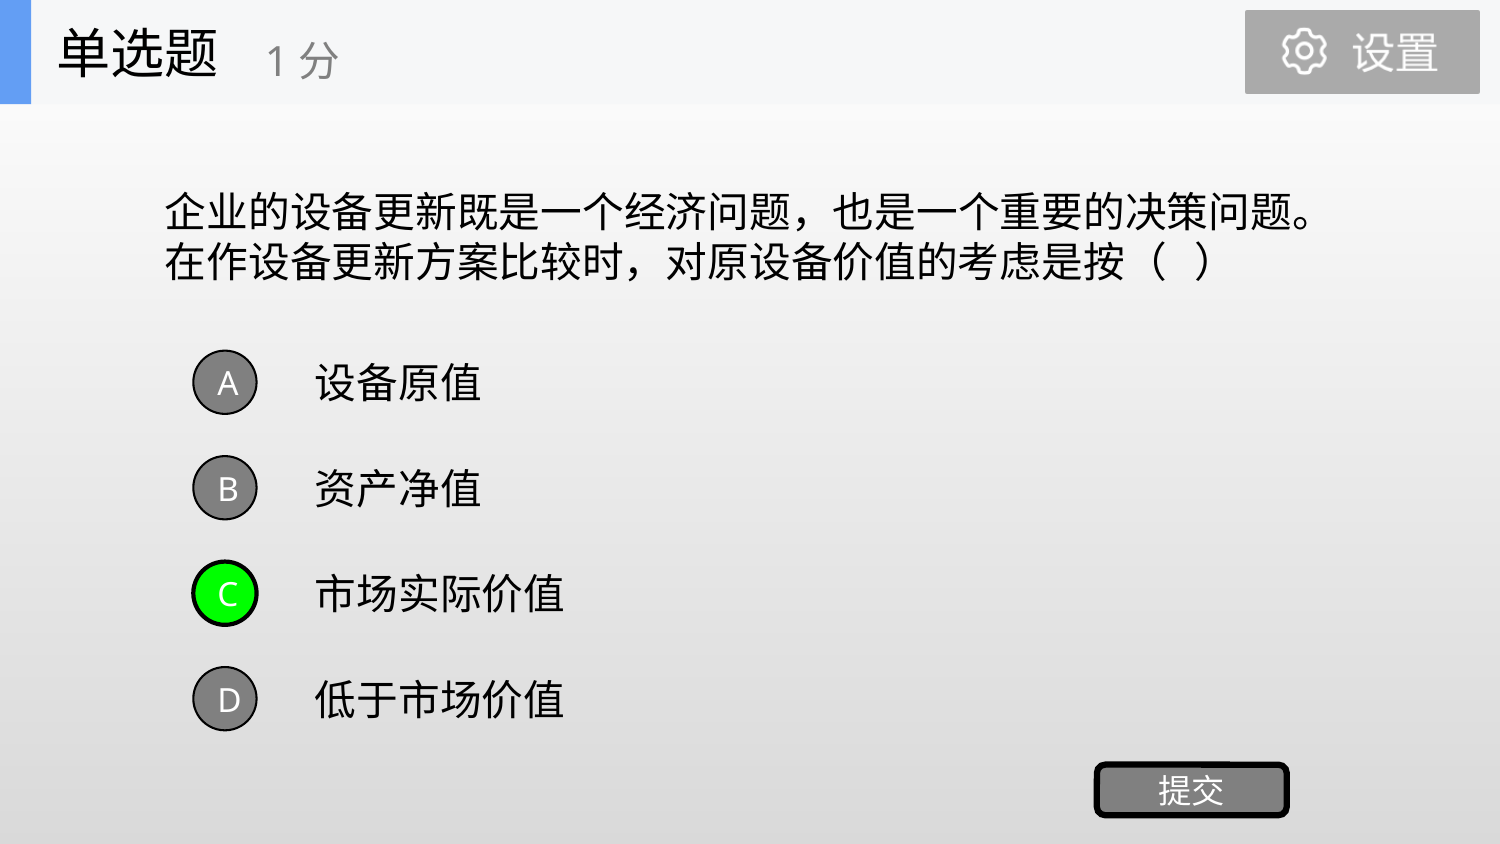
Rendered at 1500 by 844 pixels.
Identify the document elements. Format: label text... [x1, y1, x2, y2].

text_box 企业的设备更新既是一个经济问题，也是一个重要的决策问题。在作设备更新方案比较时，对原设备价值的考虑是按（ ） [149, 105, 1350, 368]
text_box 资产净值 [299, 448, 1350, 528]
text_box 设备原值 [299, 342, 1350, 422]
text_box 市场实际价值 [299, 553, 1350, 633]
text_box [0, 0, 1500, 105]
text_box C [192, 560, 258, 626]
picture [1245, 10, 1480, 94]
text_box B [192, 455, 258, 521]
text_box 提交 [1095, 763, 1288, 817]
text_box A [192, 349, 258, 415]
text_box 低于市场价值 [299, 659, 1350, 739]
text_box D [192, 665, 258, 732]
